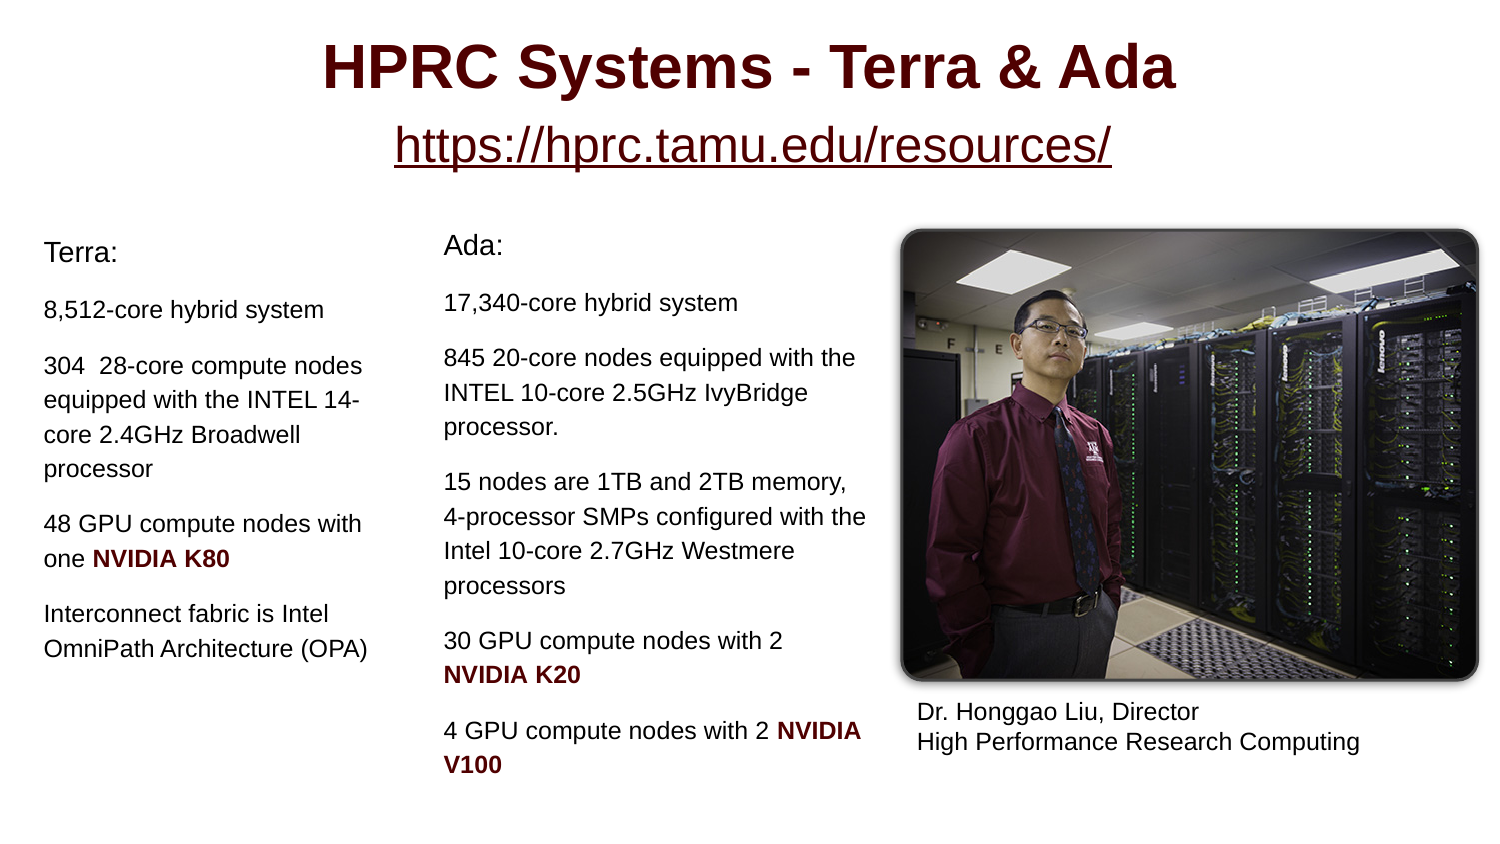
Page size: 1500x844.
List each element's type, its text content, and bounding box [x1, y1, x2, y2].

text_box Dr. Honggao Liu, Director High Performance Research Computing [901, 688, 1478, 756]
text_box Terra: 8,512-core hybrid system 304 28-core compute nodes equipped with the INTEL 14-core 2.4GHz Broadwell processor 48 GPU compute nodes with one NVIDIA K80 Interconnect fabric is Intel OmniPath Architecture (OPA) [28, 213, 400, 761]
picture [901, 229, 1478, 681]
title HPRC Systems - Terra & Ada [112, 0, 1388, 135]
text_box https://hprc.tamu.edu/resources/ [285, 107, 1221, 176]
text_box Ada: 17,340-core hybrid system 845 20-core nodes equipped with the INTEL 10-core 2.5GHz IvyBridge processor. 15 nodes are 1TB and 2TB memory, 4-processor SMPs configured with the Intel 10-core 2.7GHz Westmere processors 30 GPU compute nodes with 2 NVIDIA K20 4 GPU compute nodes with 2 NVIDIA V100 [428, 213, 886, 761]
